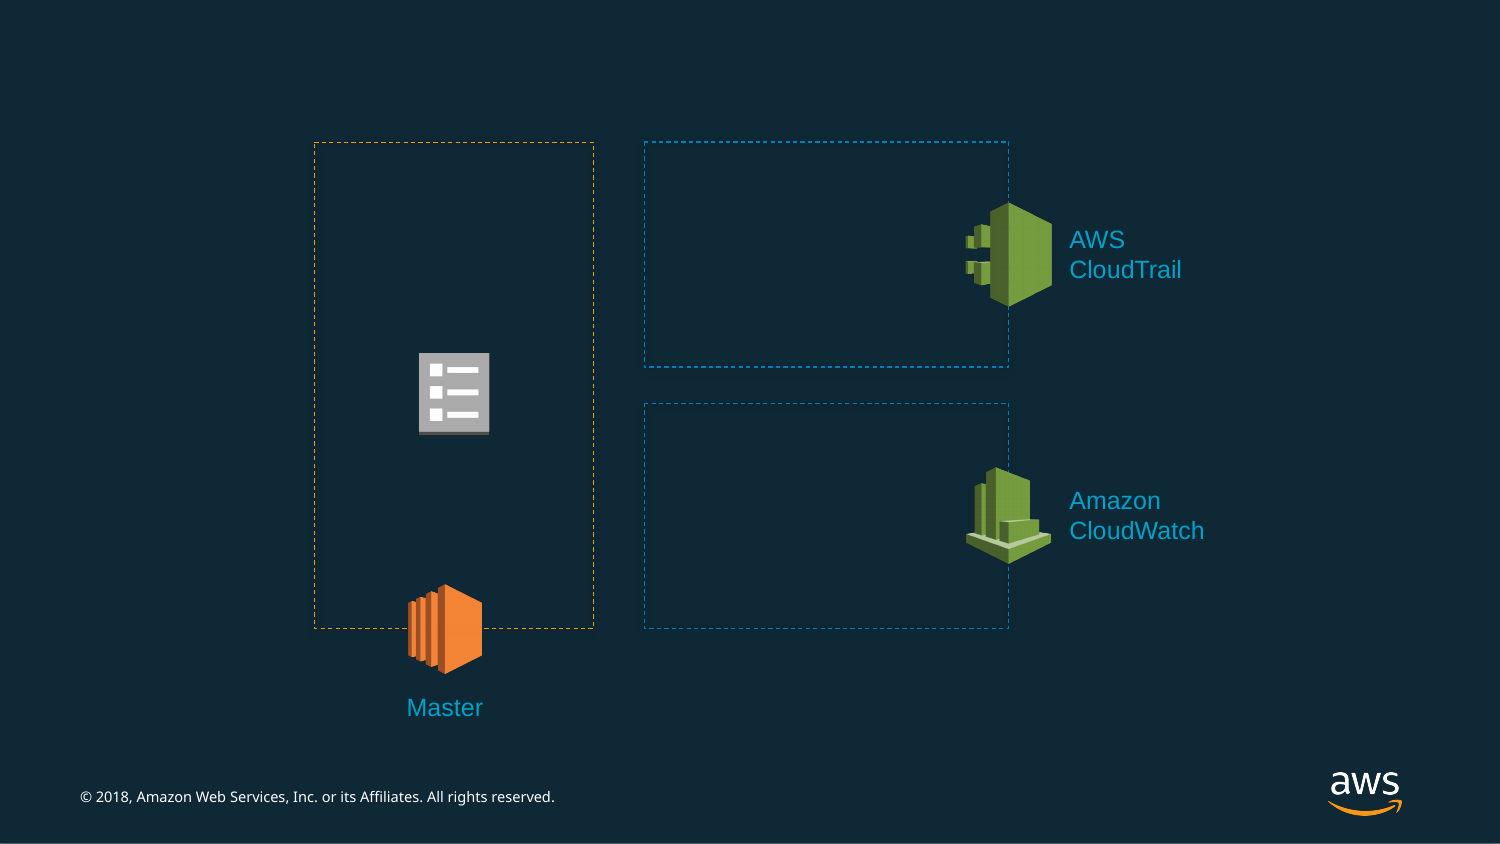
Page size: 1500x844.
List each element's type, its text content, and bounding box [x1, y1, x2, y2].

picture [417, 352, 490, 436]
text_box AWS CloudTrail [1069, 223, 1225, 286]
picture [406, 583, 483, 675]
text_box [643, 403, 1010, 629]
picture [963, 201, 1053, 308]
picture [1328, 772, 1402, 816]
text_box [314, 141, 594, 629]
picture [964, 466, 1052, 565]
text_box Amazon CloudWatch [1069, 484, 1225, 548]
text_box Master [327, 687, 563, 726]
text_box [643, 141, 1010, 368]
